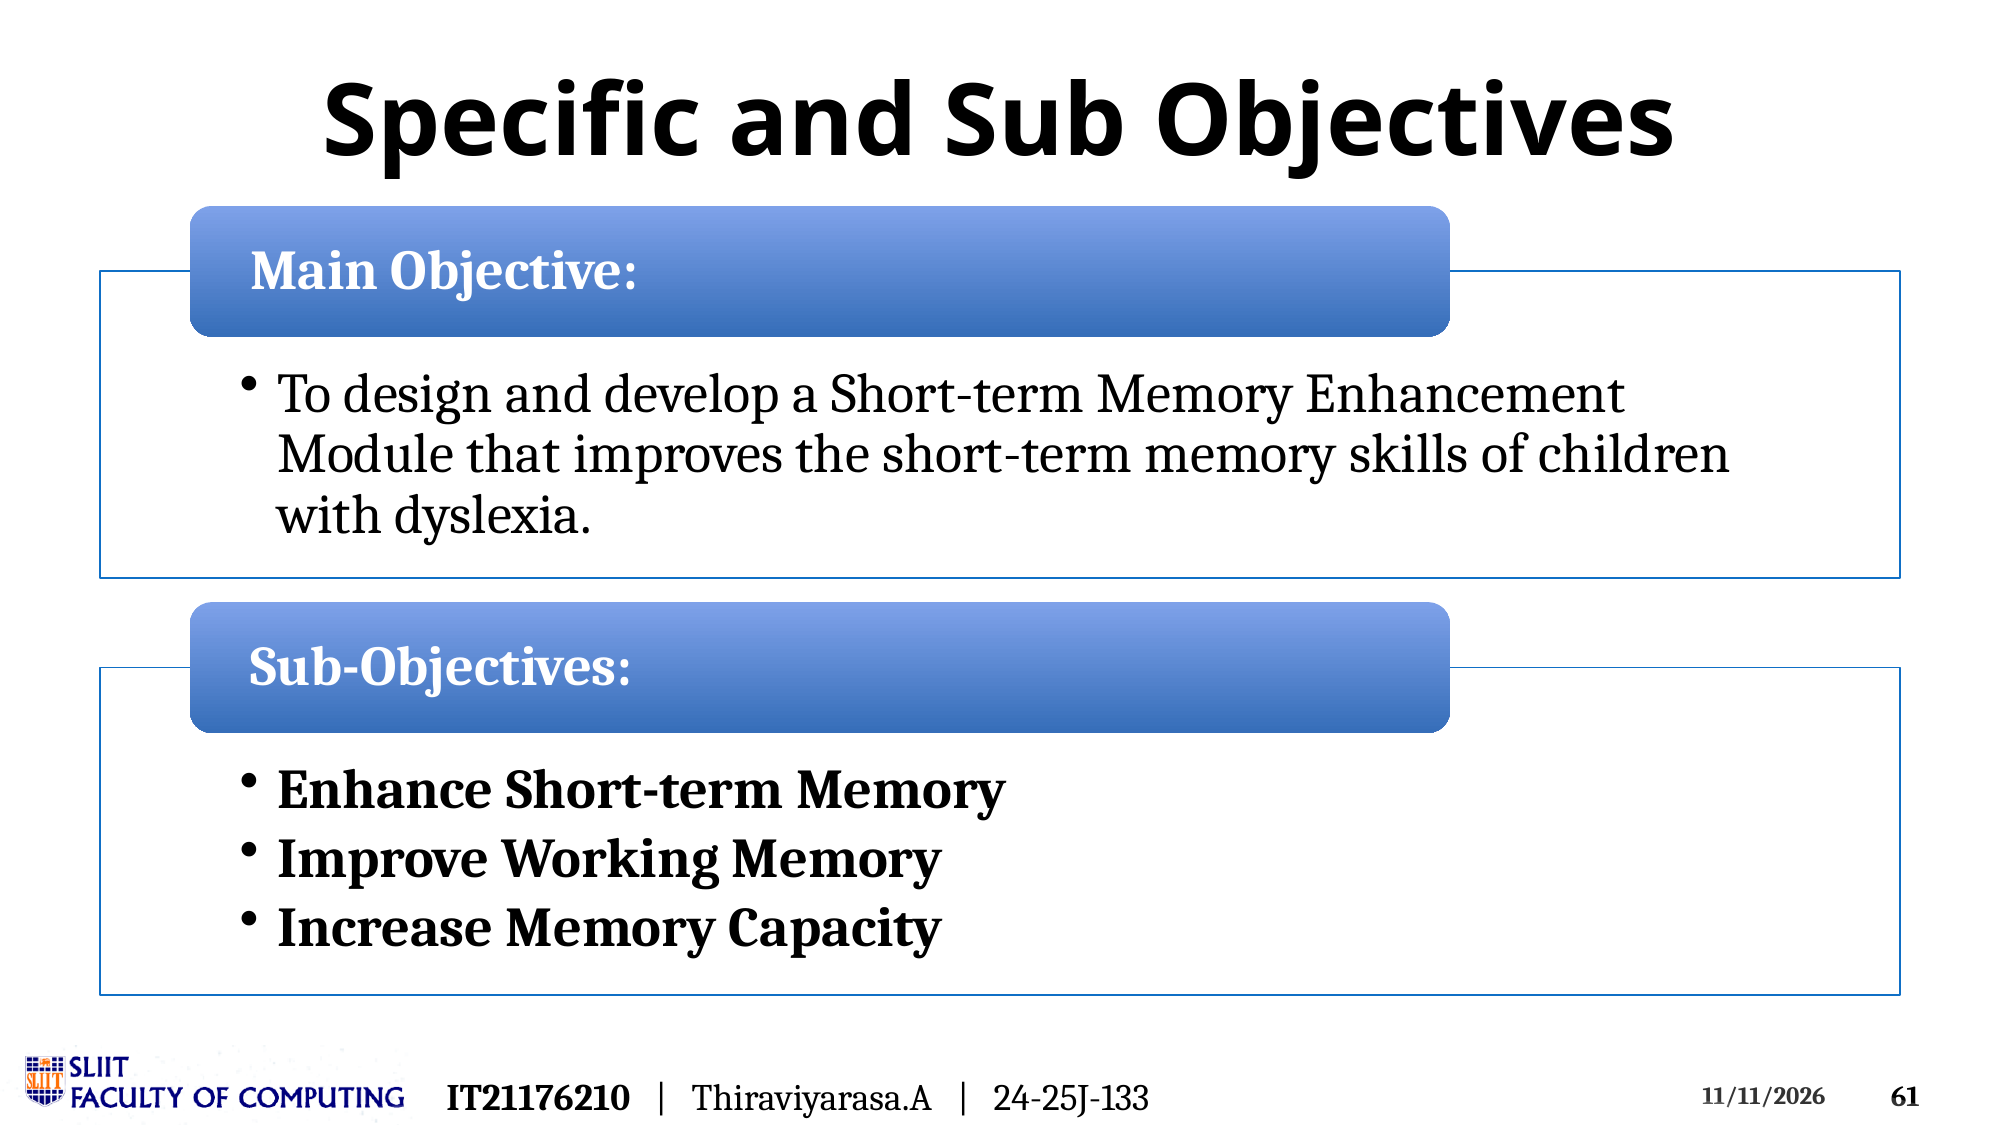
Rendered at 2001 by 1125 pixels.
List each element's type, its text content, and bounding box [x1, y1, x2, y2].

title Specific and Sub Objectives [99, 44, 1900, 196]
picture [0, 1045, 413, 1124]
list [99, 196, 1901, 1006]
text_box IT21176210 | Thiraviyarasa.A | 24-25J-133 [430, 1063, 1552, 1125]
list Gannt Chart [162, 1107, 413, 1118]
